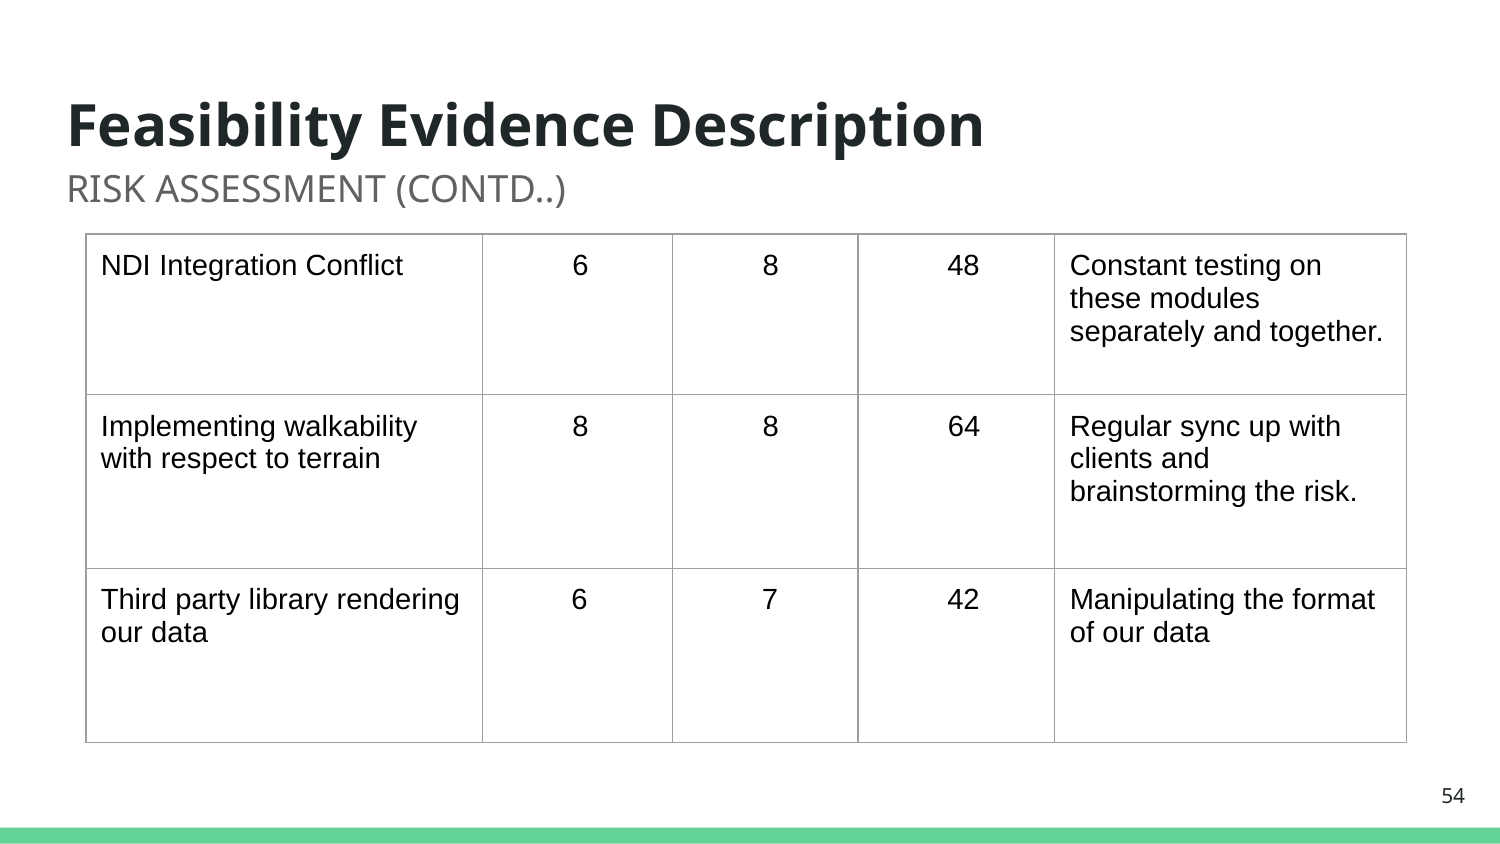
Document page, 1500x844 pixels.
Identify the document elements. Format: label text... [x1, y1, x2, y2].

table_header Constant testing on these modules separately and together. [1055, 235, 1406, 394]
table_cell 8 [483, 395, 672, 568]
slide_number ‹#› [1389, 764, 1480, 830]
table_cell Manipulating the format of our data [1055, 569, 1406, 742]
table_cell 64 [859, 395, 1054, 568]
table_header 8 [673, 235, 857, 394]
table_header NDI Integration Conflict [87, 235, 482, 394]
table_cell 6 [483, 569, 672, 742]
table_cell 7 [673, 569, 857, 742]
table_cell Third party library rendering our data [87, 569, 482, 742]
title Feasibility Evidence Description RISK ASSESSMENT (CONTD..) [51, 72, 1449, 167]
table_header 6 [483, 235, 672, 394]
table_cell 8 [673, 395, 857, 568]
table_cell Regular sync up with clients and brainstorming the risk. [1055, 395, 1406, 568]
table_cell 42 [859, 569, 1054, 742]
table_header 48 [859, 235, 1054, 394]
table_cell Implementing walkability with respect to terrain [87, 395, 482, 568]
